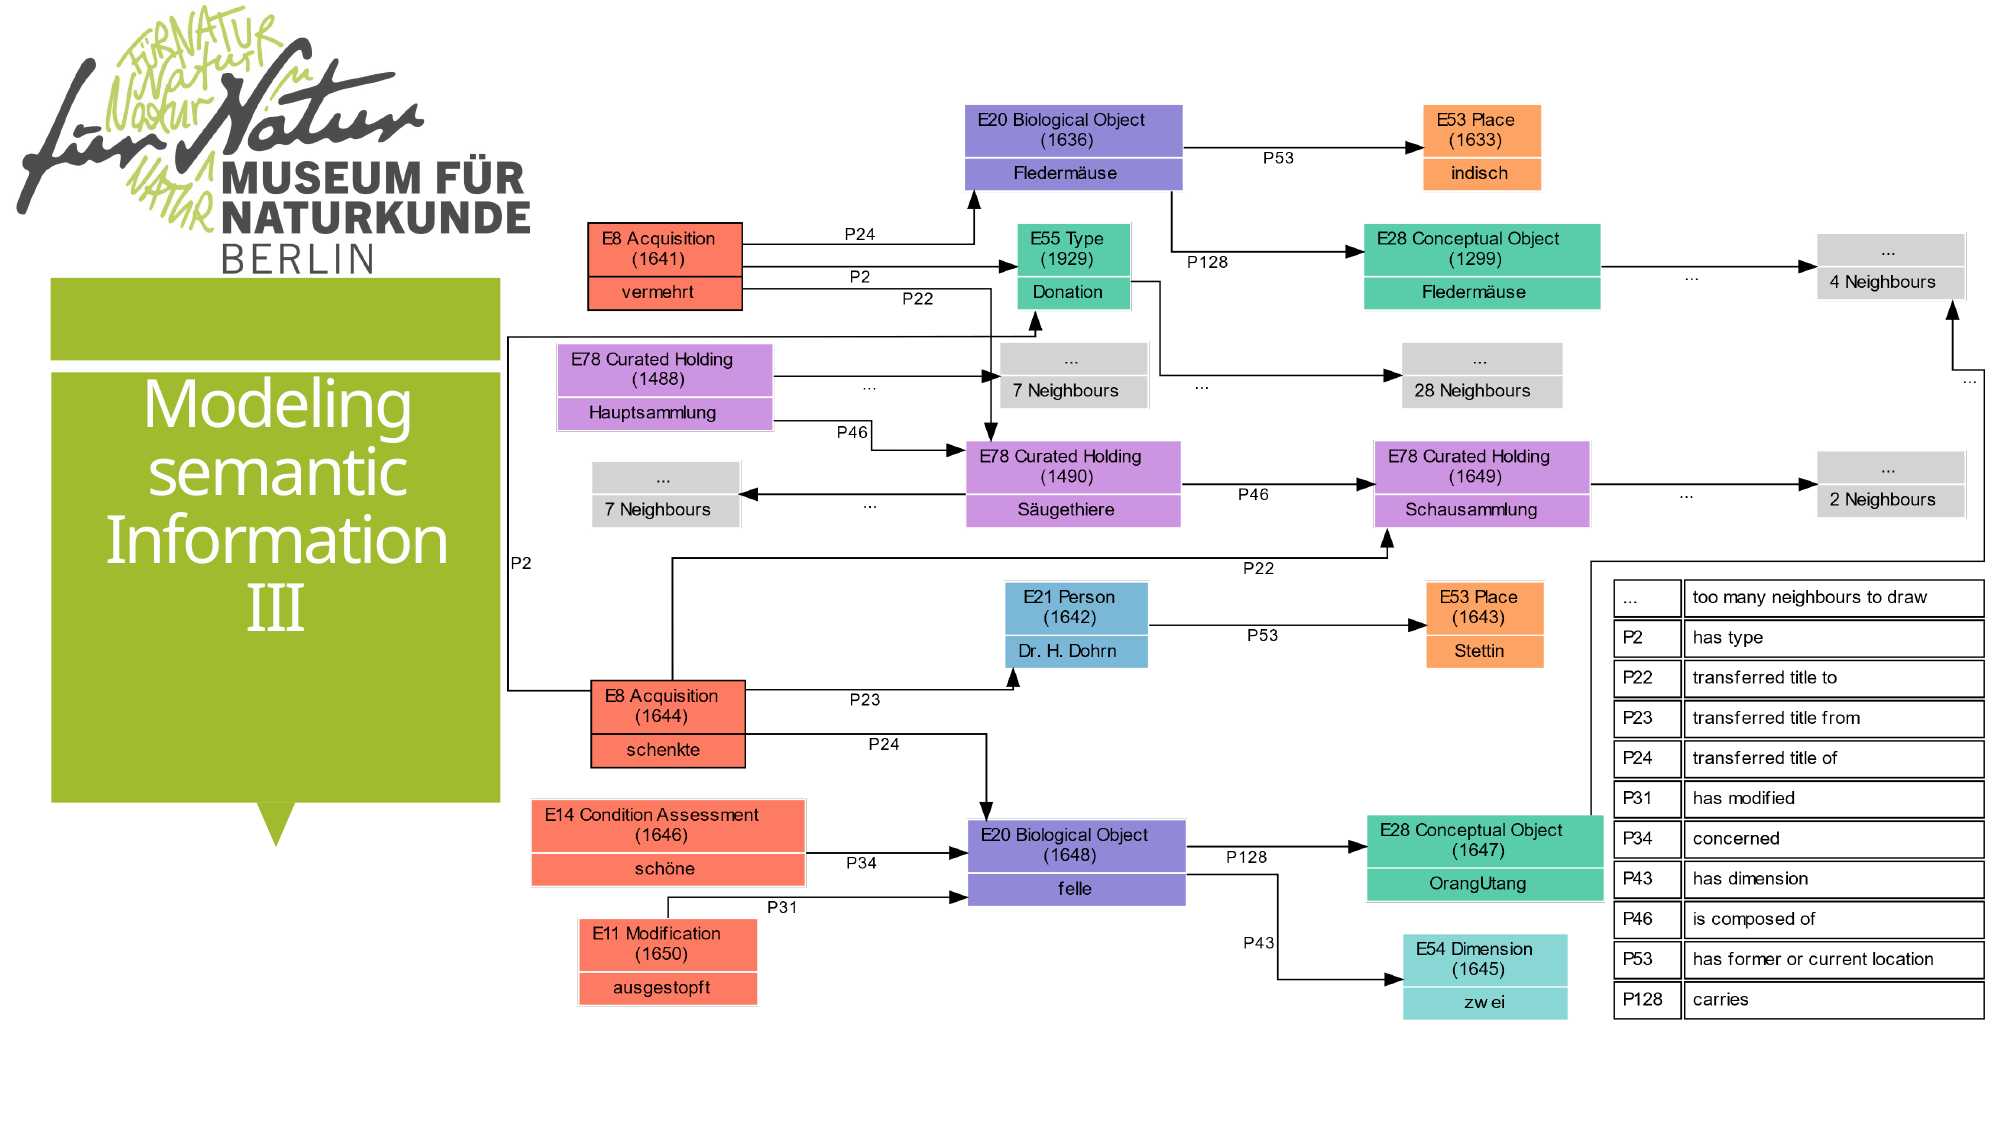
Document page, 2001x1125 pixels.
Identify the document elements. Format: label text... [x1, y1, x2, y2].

title Modeling semantic Information III [65, 387, 489, 630]
table_cell 383 [0, 0, 546, 321]
picture [507, 103, 1985, 1022]
